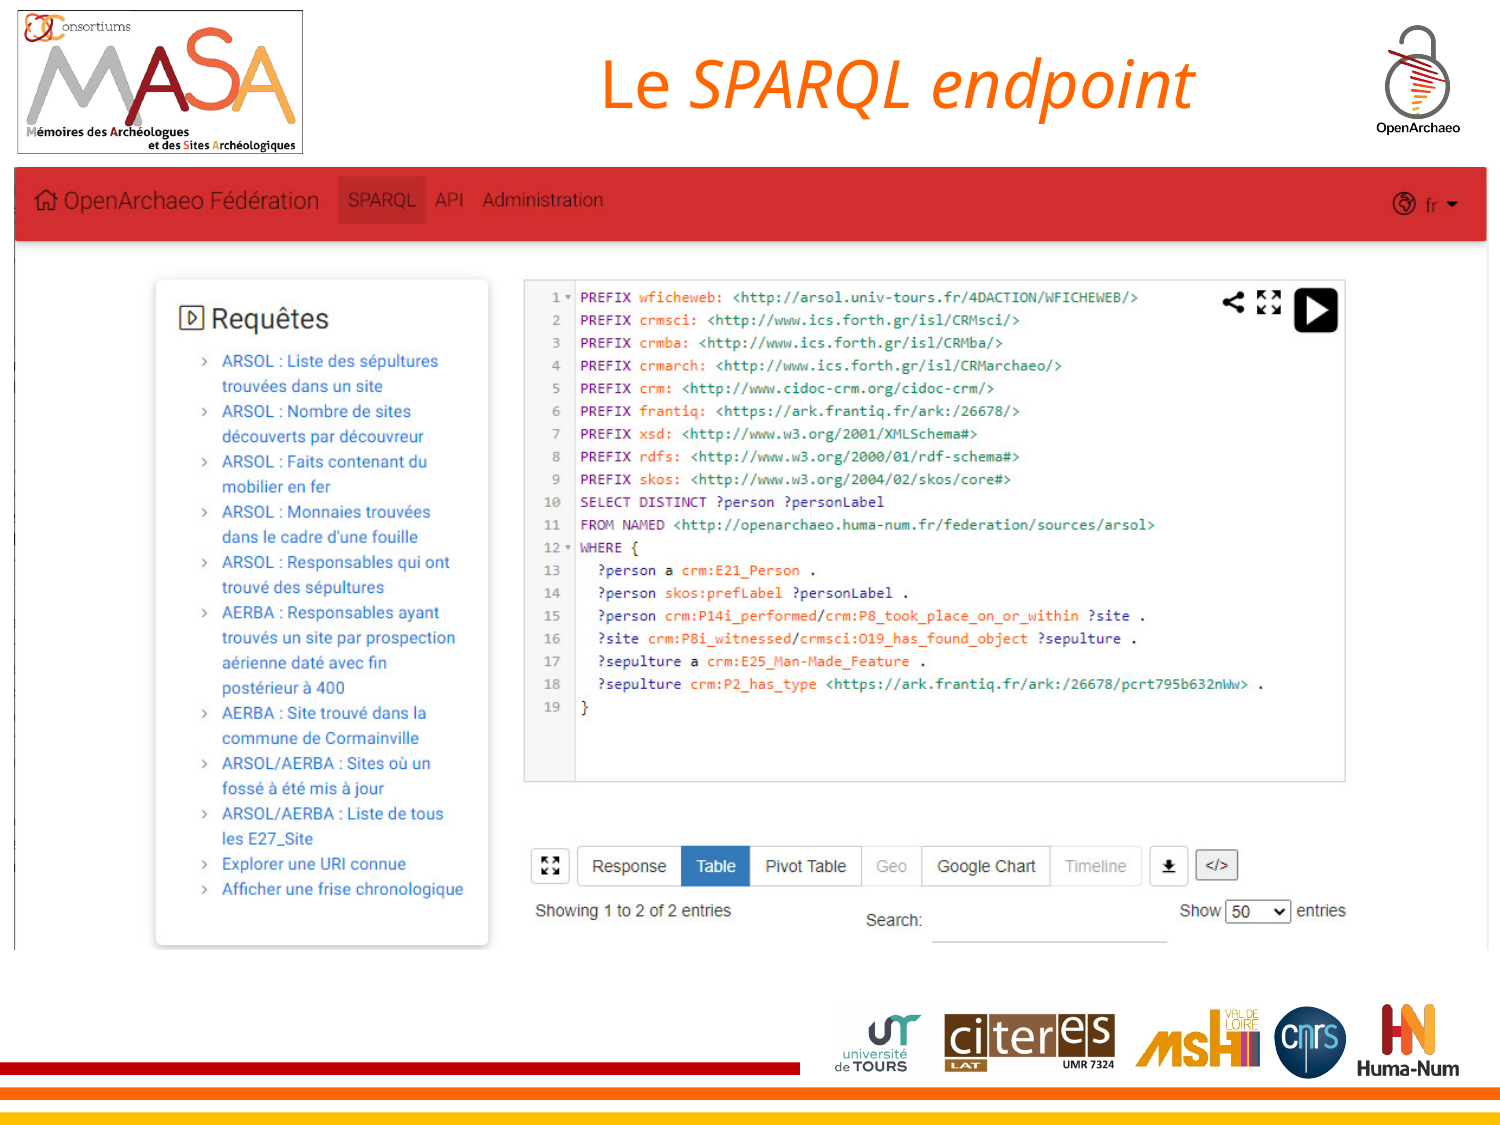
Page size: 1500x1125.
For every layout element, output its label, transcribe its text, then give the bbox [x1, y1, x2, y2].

title Le SPARQL endpoint [312, 10, 1483, 154]
picture [17, 10, 303, 154]
picture [1357, 1004, 1459, 1076]
picture [1375, 25, 1461, 140]
picture [831, 1005, 1121, 1081]
picture [1272, 1004, 1348, 1081]
picture [14, 167, 1489, 951]
picture [1130, 1005, 1263, 1071]
